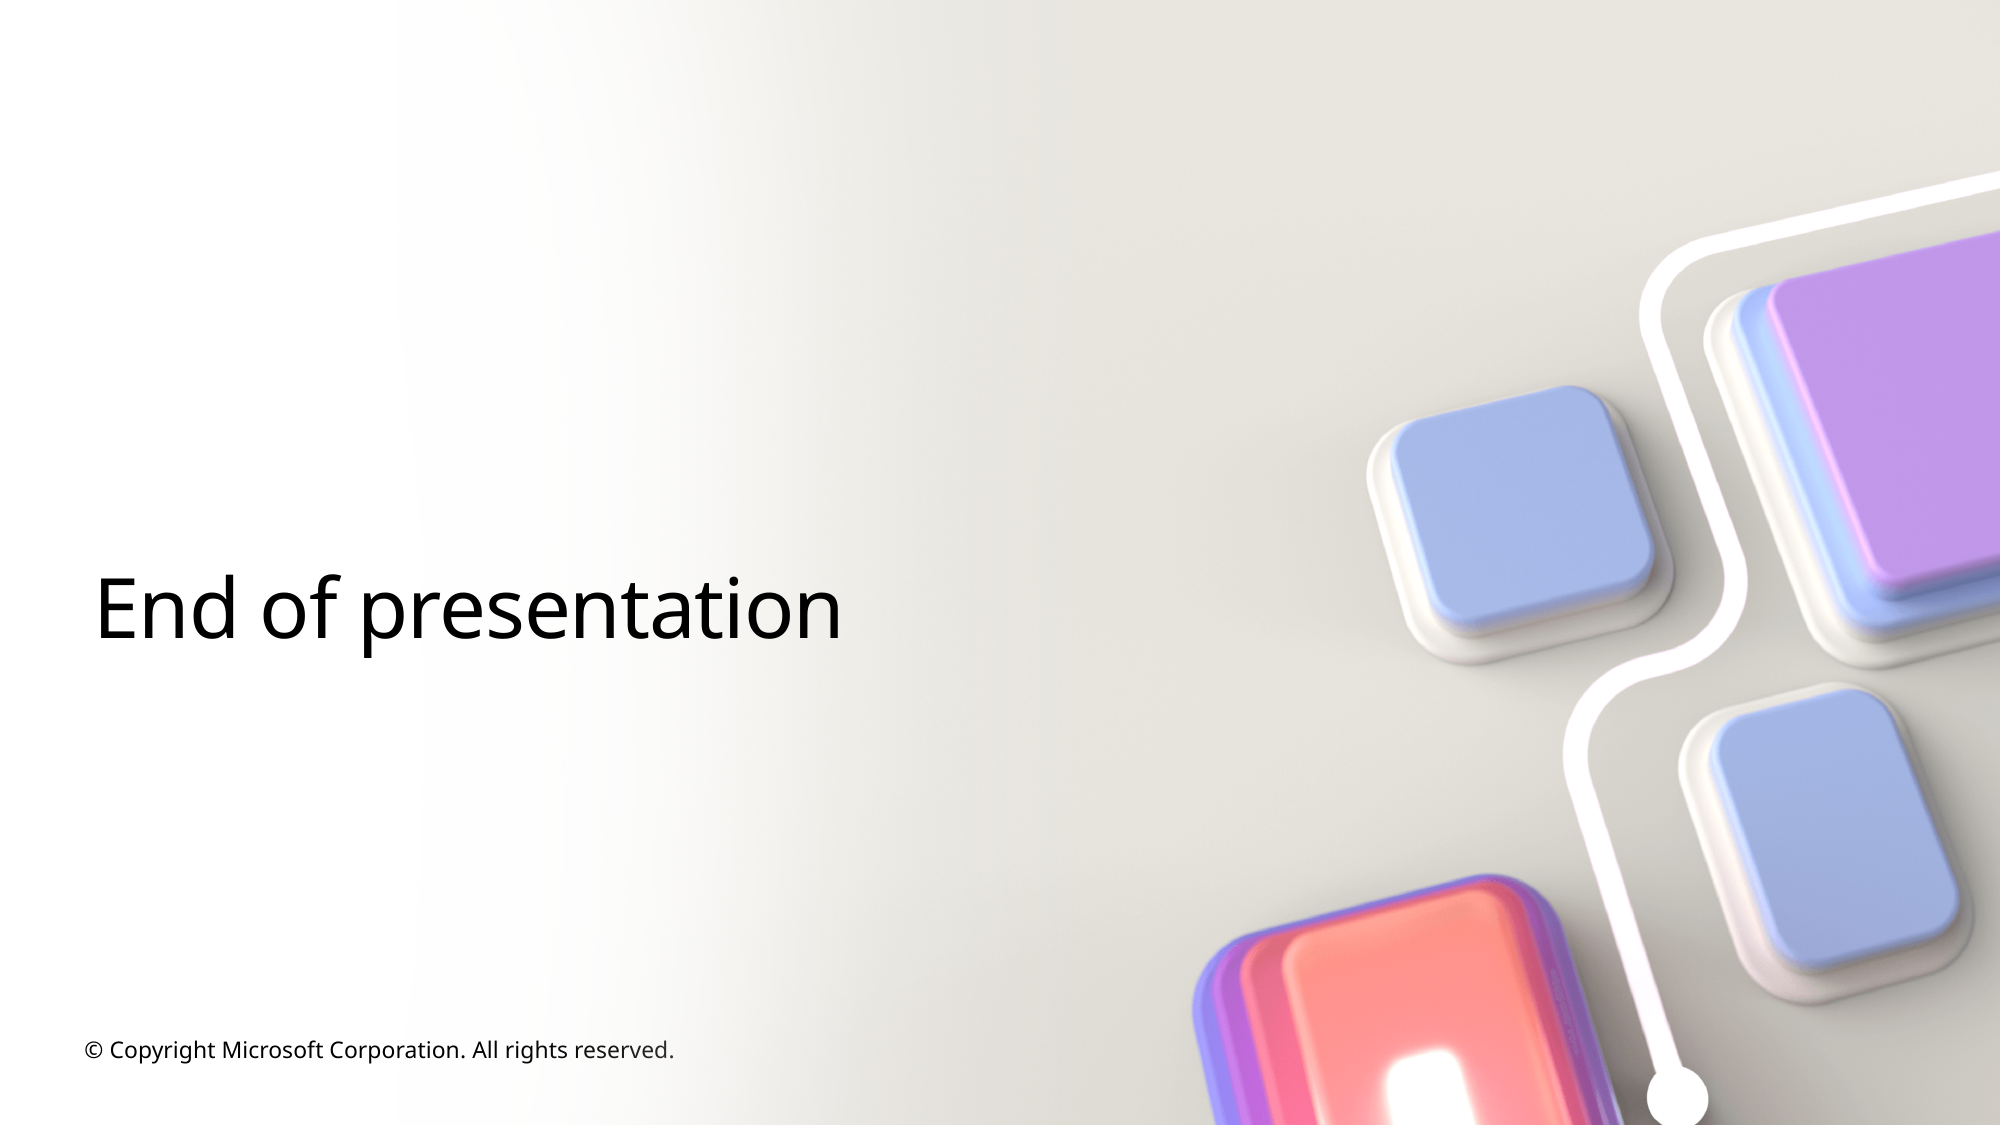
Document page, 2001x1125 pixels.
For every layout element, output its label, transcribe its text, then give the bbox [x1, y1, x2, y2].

title End of presentation [93, 555, 1135, 657]
picture [396, 0, 2000, 1125]
